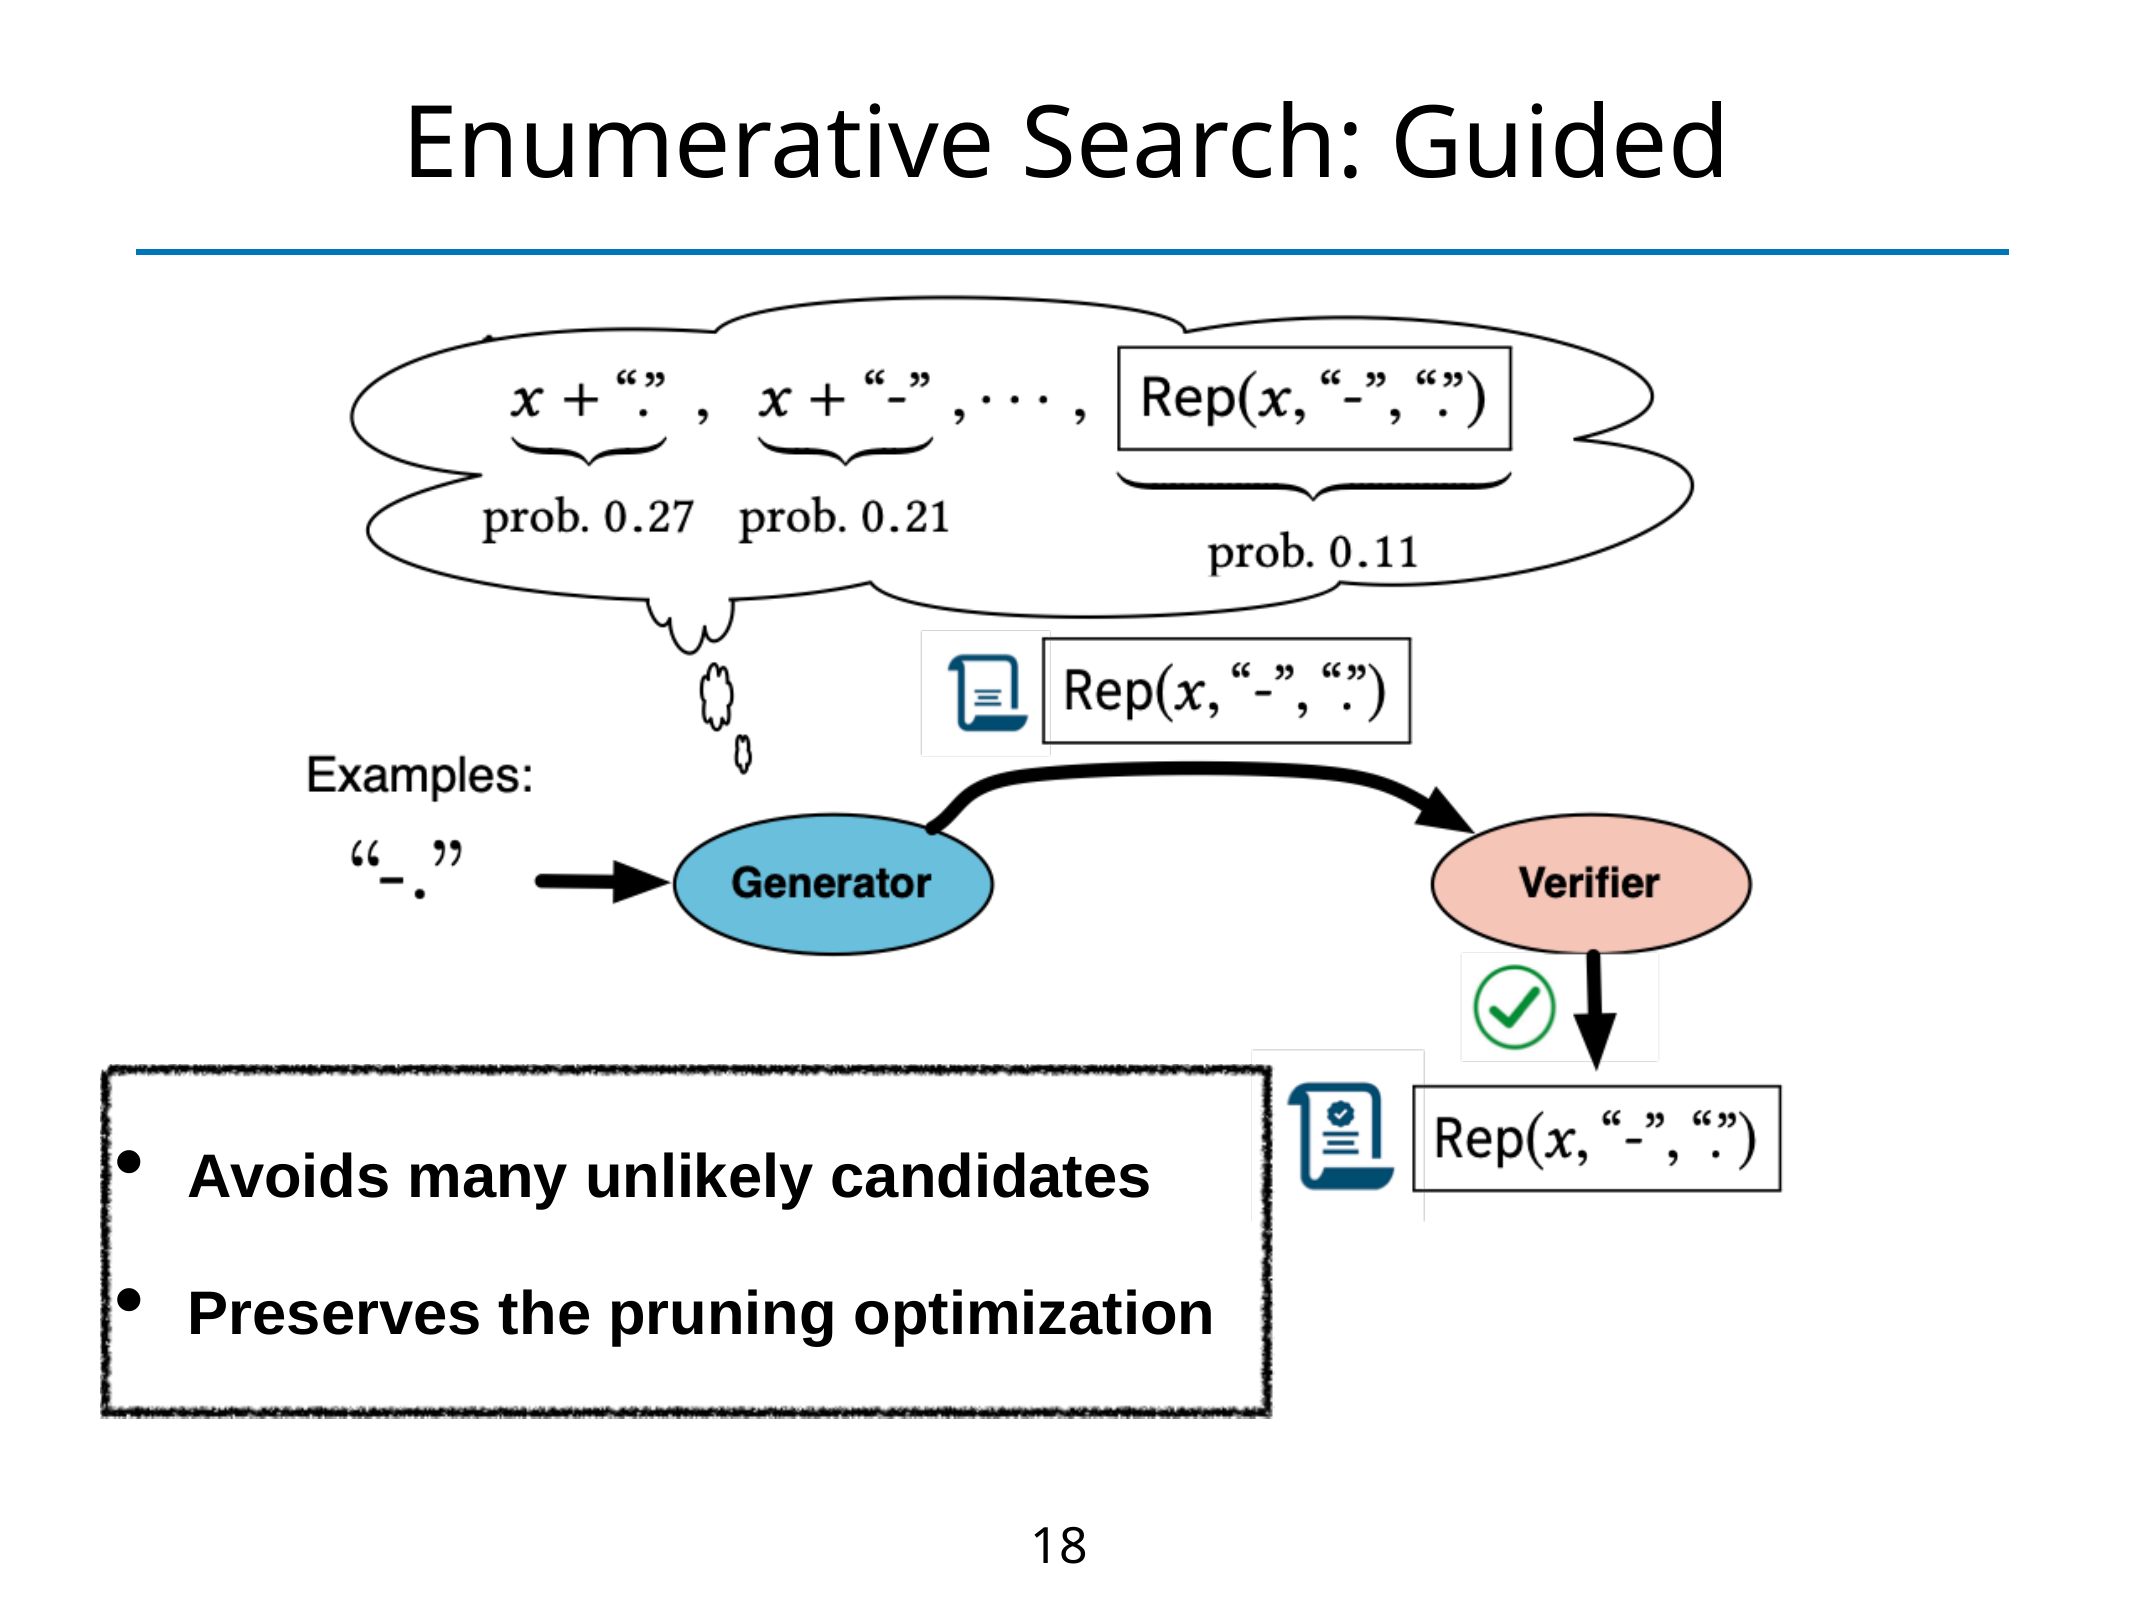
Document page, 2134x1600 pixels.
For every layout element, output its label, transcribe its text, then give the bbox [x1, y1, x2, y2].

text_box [100, 1064, 1275, 1419]
title Enumerative Search: Guided [155, 0, 1978, 316]
picture [261, 282, 1796, 1223]
slide_number 18 [1021, 1504, 1098, 1583]
